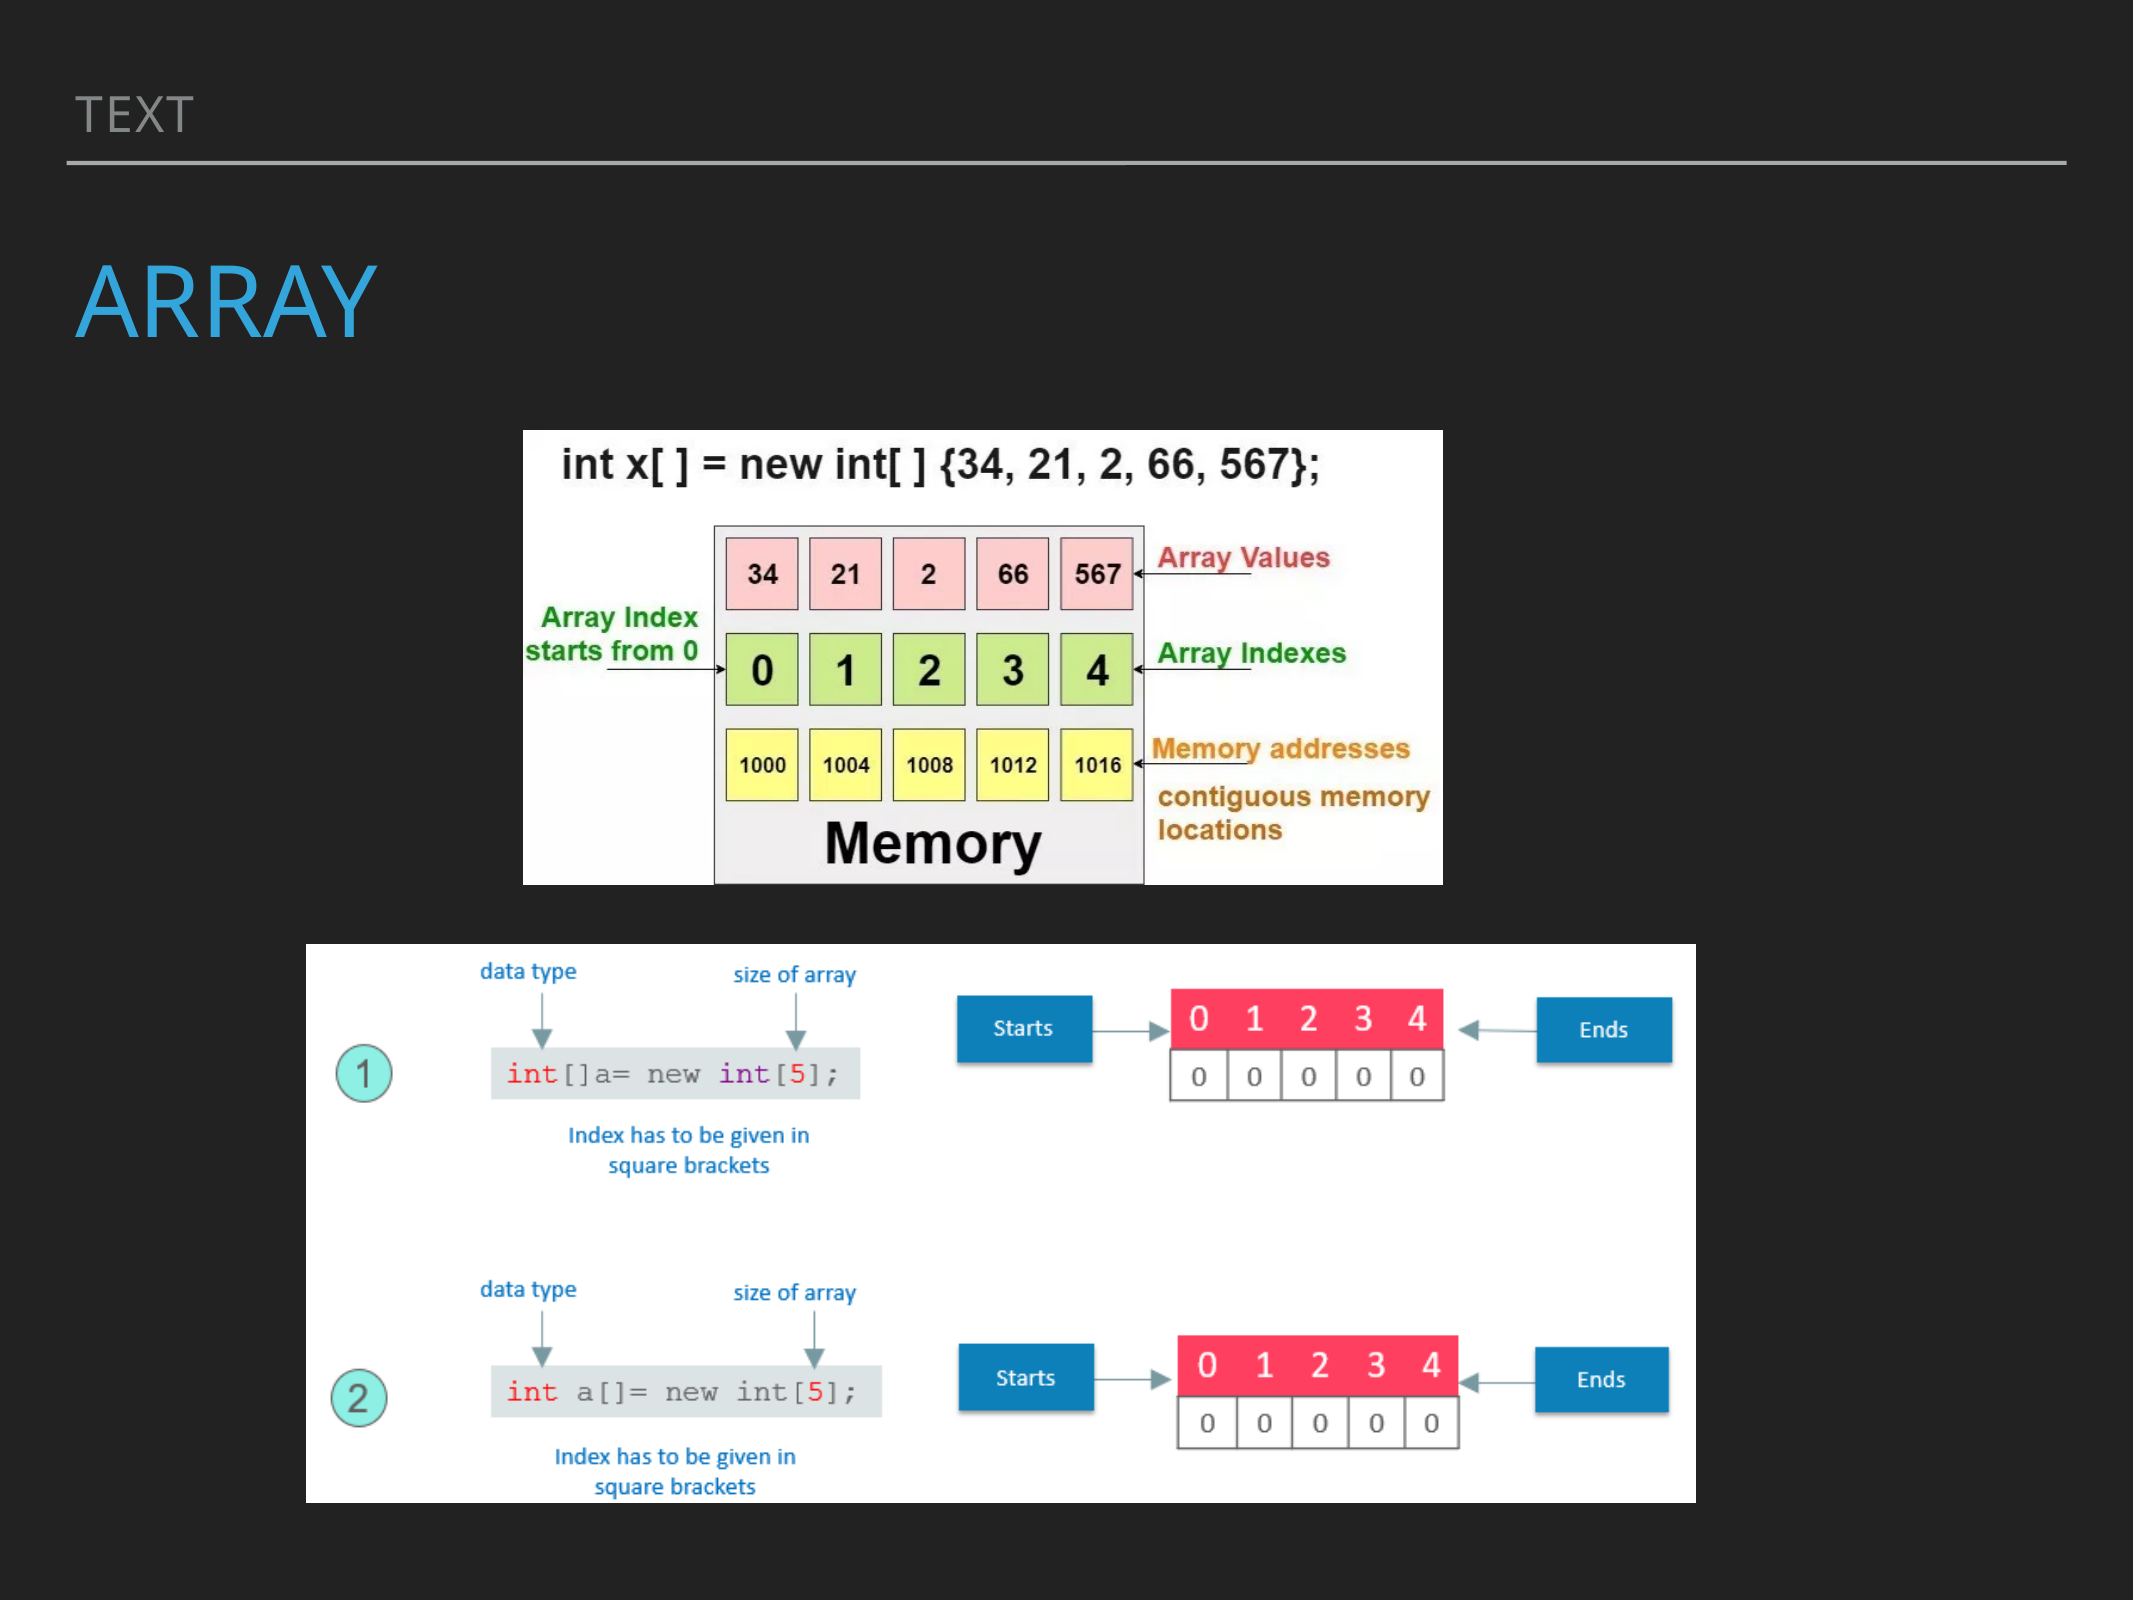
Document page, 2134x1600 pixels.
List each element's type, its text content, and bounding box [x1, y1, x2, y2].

title Array [66, 251, 2068, 372]
list Text [66, 74, 1901, 151]
picture [306, 944, 1697, 1503]
picture [523, 430, 1444, 886]
